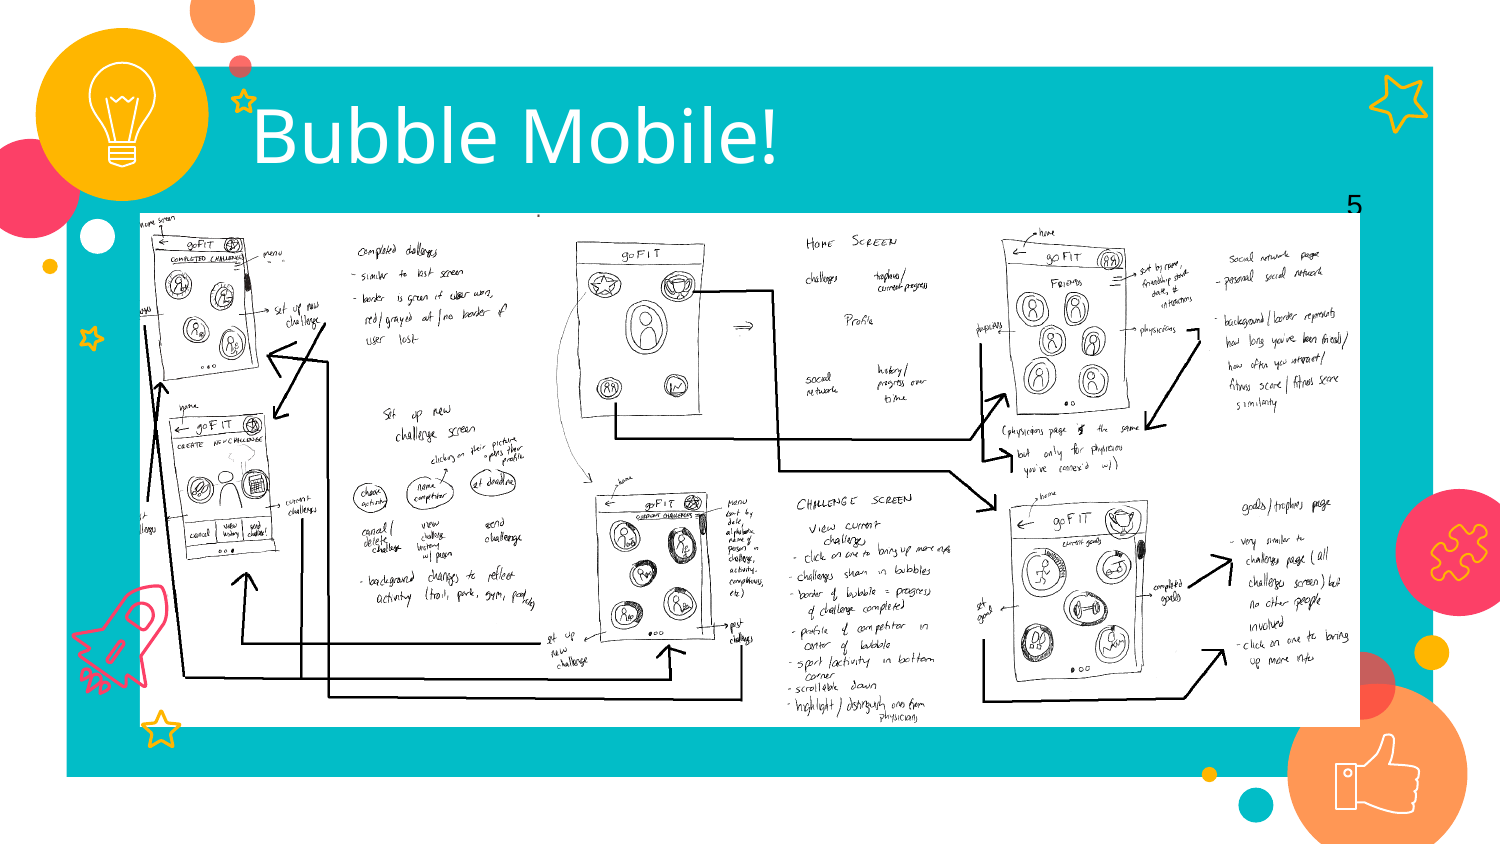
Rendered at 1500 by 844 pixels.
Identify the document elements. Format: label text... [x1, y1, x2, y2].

title Bubble Mobile! [235, 68, 1260, 199]
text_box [74, 591, 173, 690]
picture [139, 212, 1361, 728]
slide_number ‹#› [1331, 171, 1422, 237]
